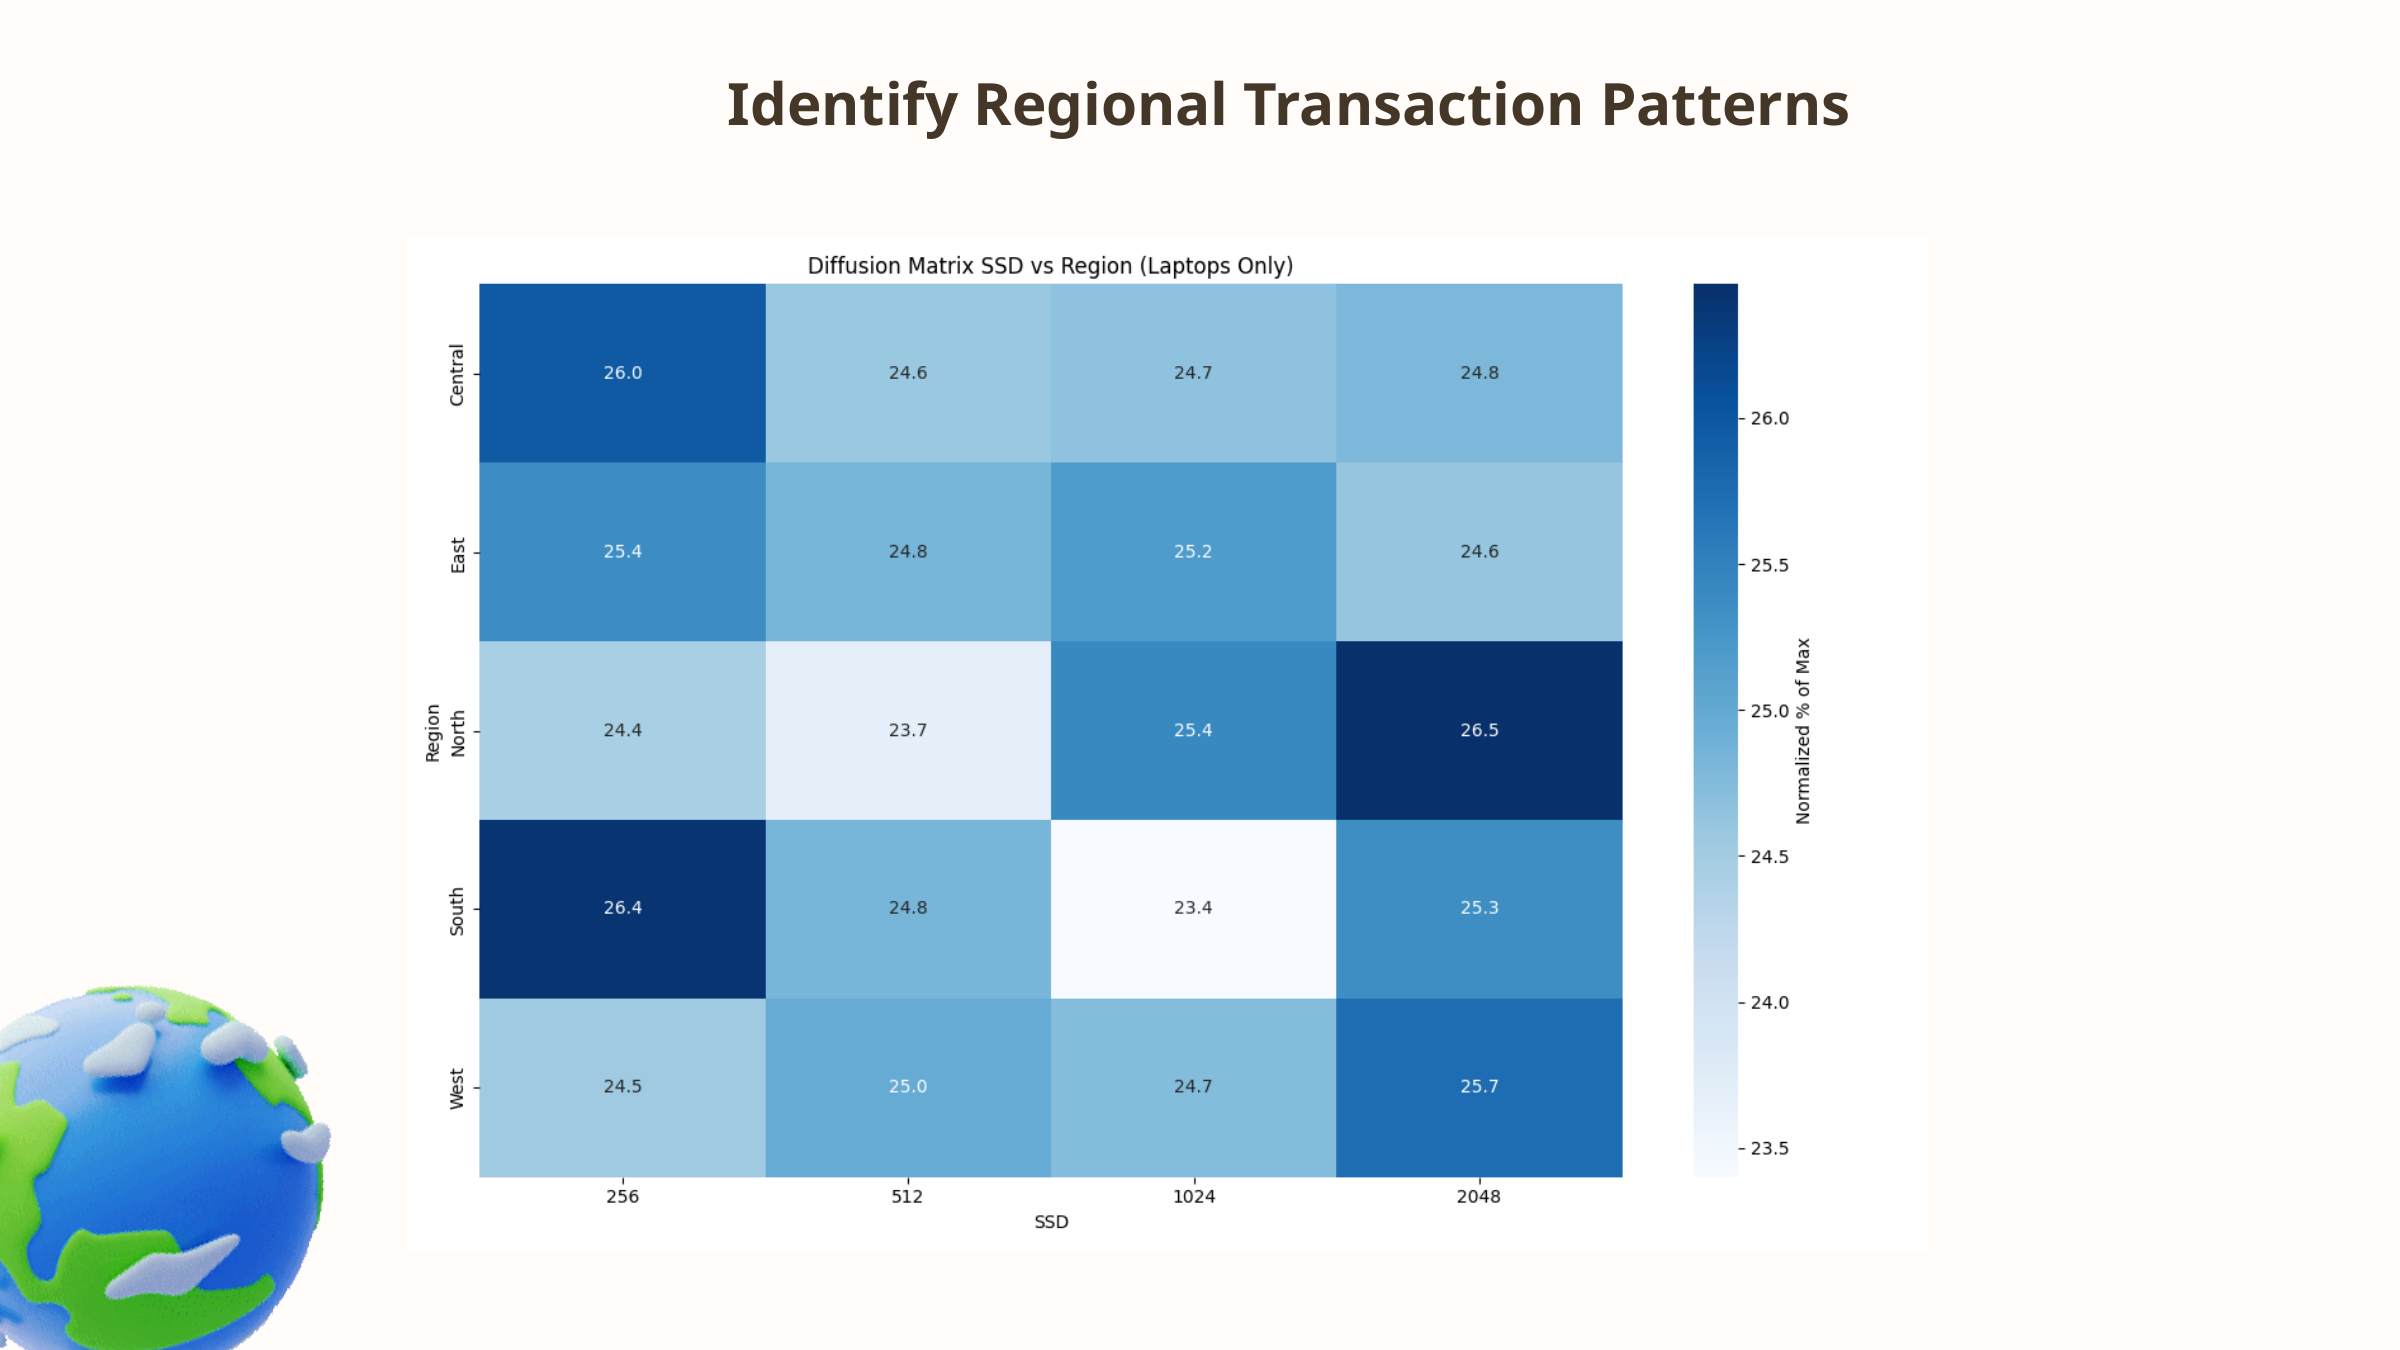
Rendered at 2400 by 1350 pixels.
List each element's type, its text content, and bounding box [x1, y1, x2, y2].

text_box Identify Regional Transaction Patterns [712, 72, 1913, 145]
picture [0, 237, 1927, 1350]
